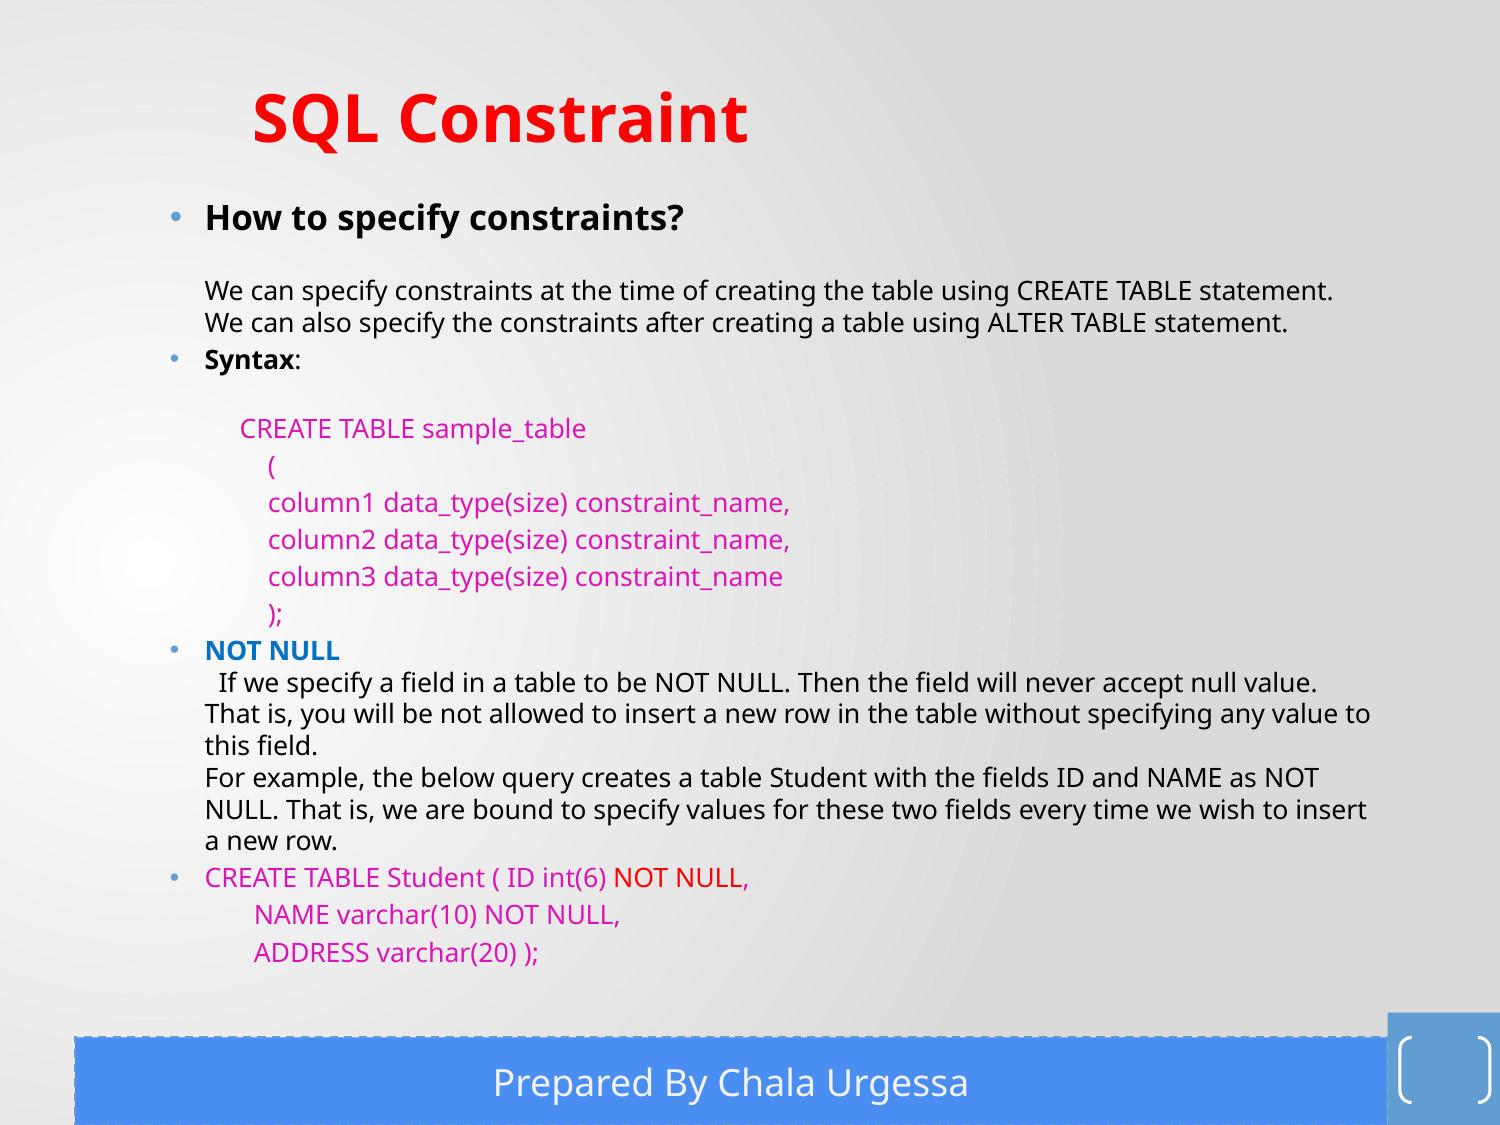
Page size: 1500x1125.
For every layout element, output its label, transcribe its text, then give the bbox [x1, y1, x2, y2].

slide_number [1398, 1035, 1492, 1105]
list How to specify constraints? We can specify constraints at the time of creating the table using CREATE TABLE statement. We can also specify the constraints after creating a table using ALTER TABLE statement. Syntax: CREATE TABLE sample_table ( column1 data_type(size) constraint_name, column2 data_type(size) constraint_name, column3 data_type(size) constraint_name ); NOT NULL If we specify a field in a table to be NOT NULL. Then the field will never accept null value. That is, you will be not allowed to insert a new row in the table without specifying any value to this field. For example, the below query creates a table Student with the fields ID and NAME as NOT NULL. That is, we are bound to specify values for these two fields every time we wish to insert a new row. CREATE TABLE Student ( ID int(6) NOT NULL, NAME varchar(10) NOT NULL, ADDRESS varchar(20) ); [137, 187, 1388, 975]
title SQL Constraint [237, 87, 913, 187]
